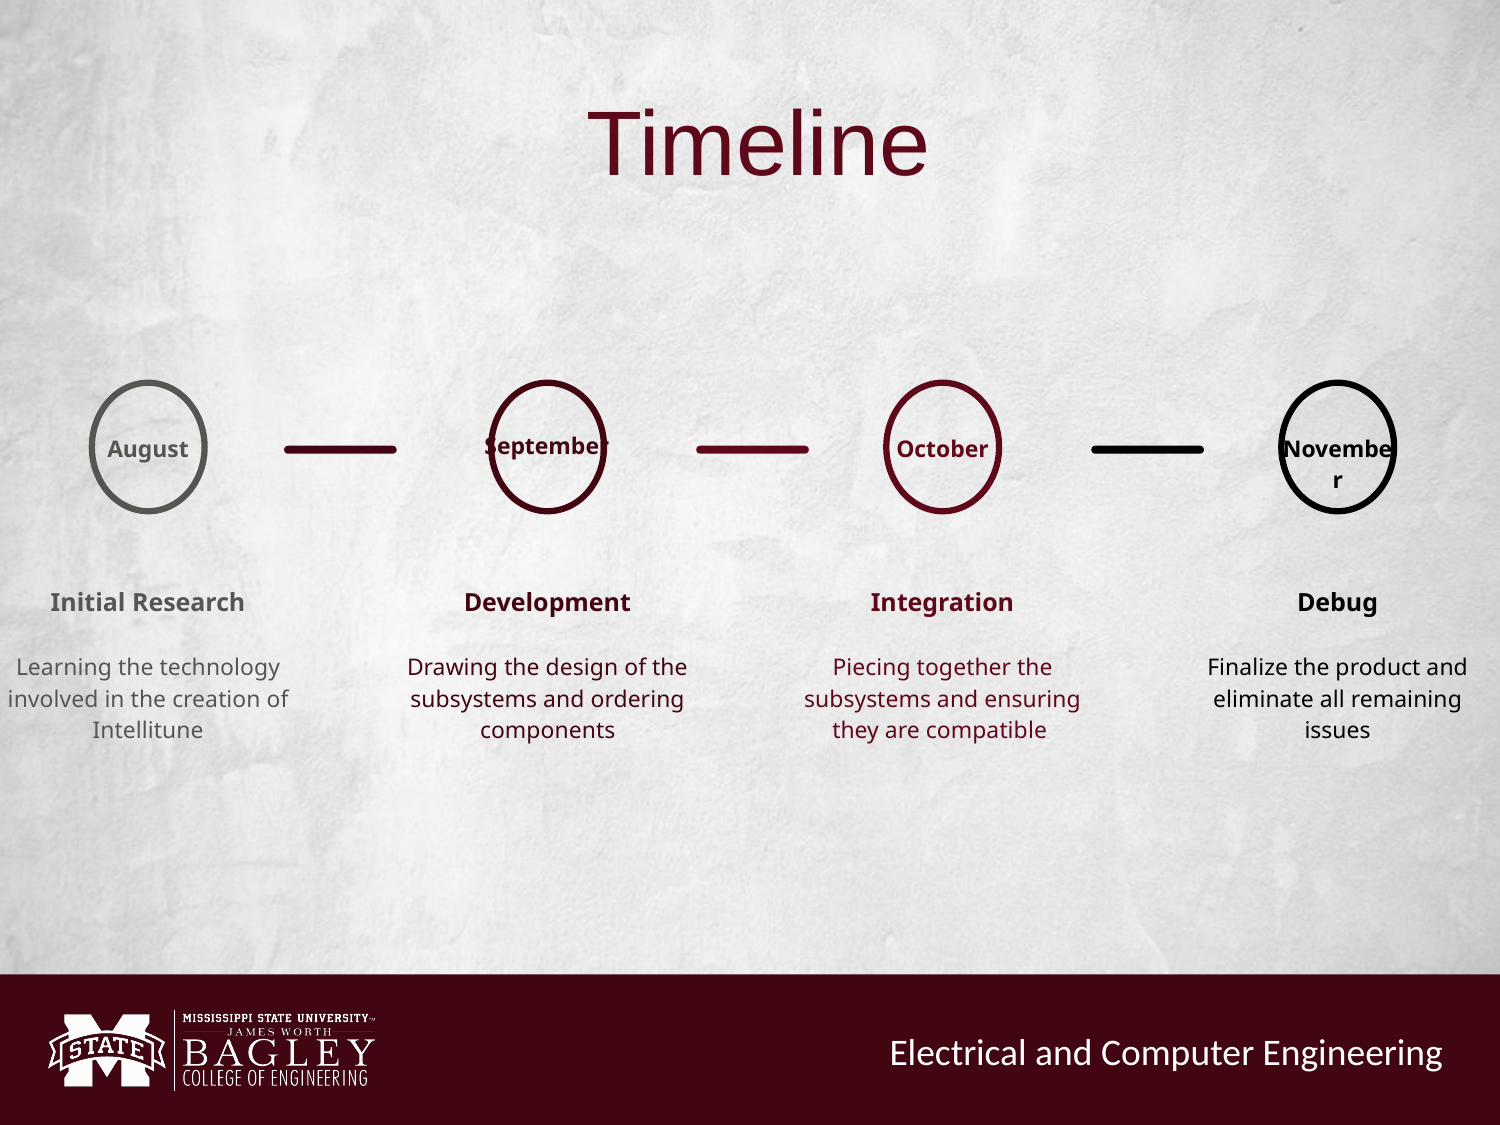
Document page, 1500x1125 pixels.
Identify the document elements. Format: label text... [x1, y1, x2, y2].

picture [35, 1002, 387, 1098]
text_box [321, 445, 380, 454]
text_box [1175, 382, 1500, 794]
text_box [0, 382, 315, 794]
text_box [1110, 445, 1170, 454]
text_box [385, 382, 710, 794]
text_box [780, 382, 1106, 794]
text_box [715, 445, 775, 454]
title Timeline [92, 45, 1425, 233]
